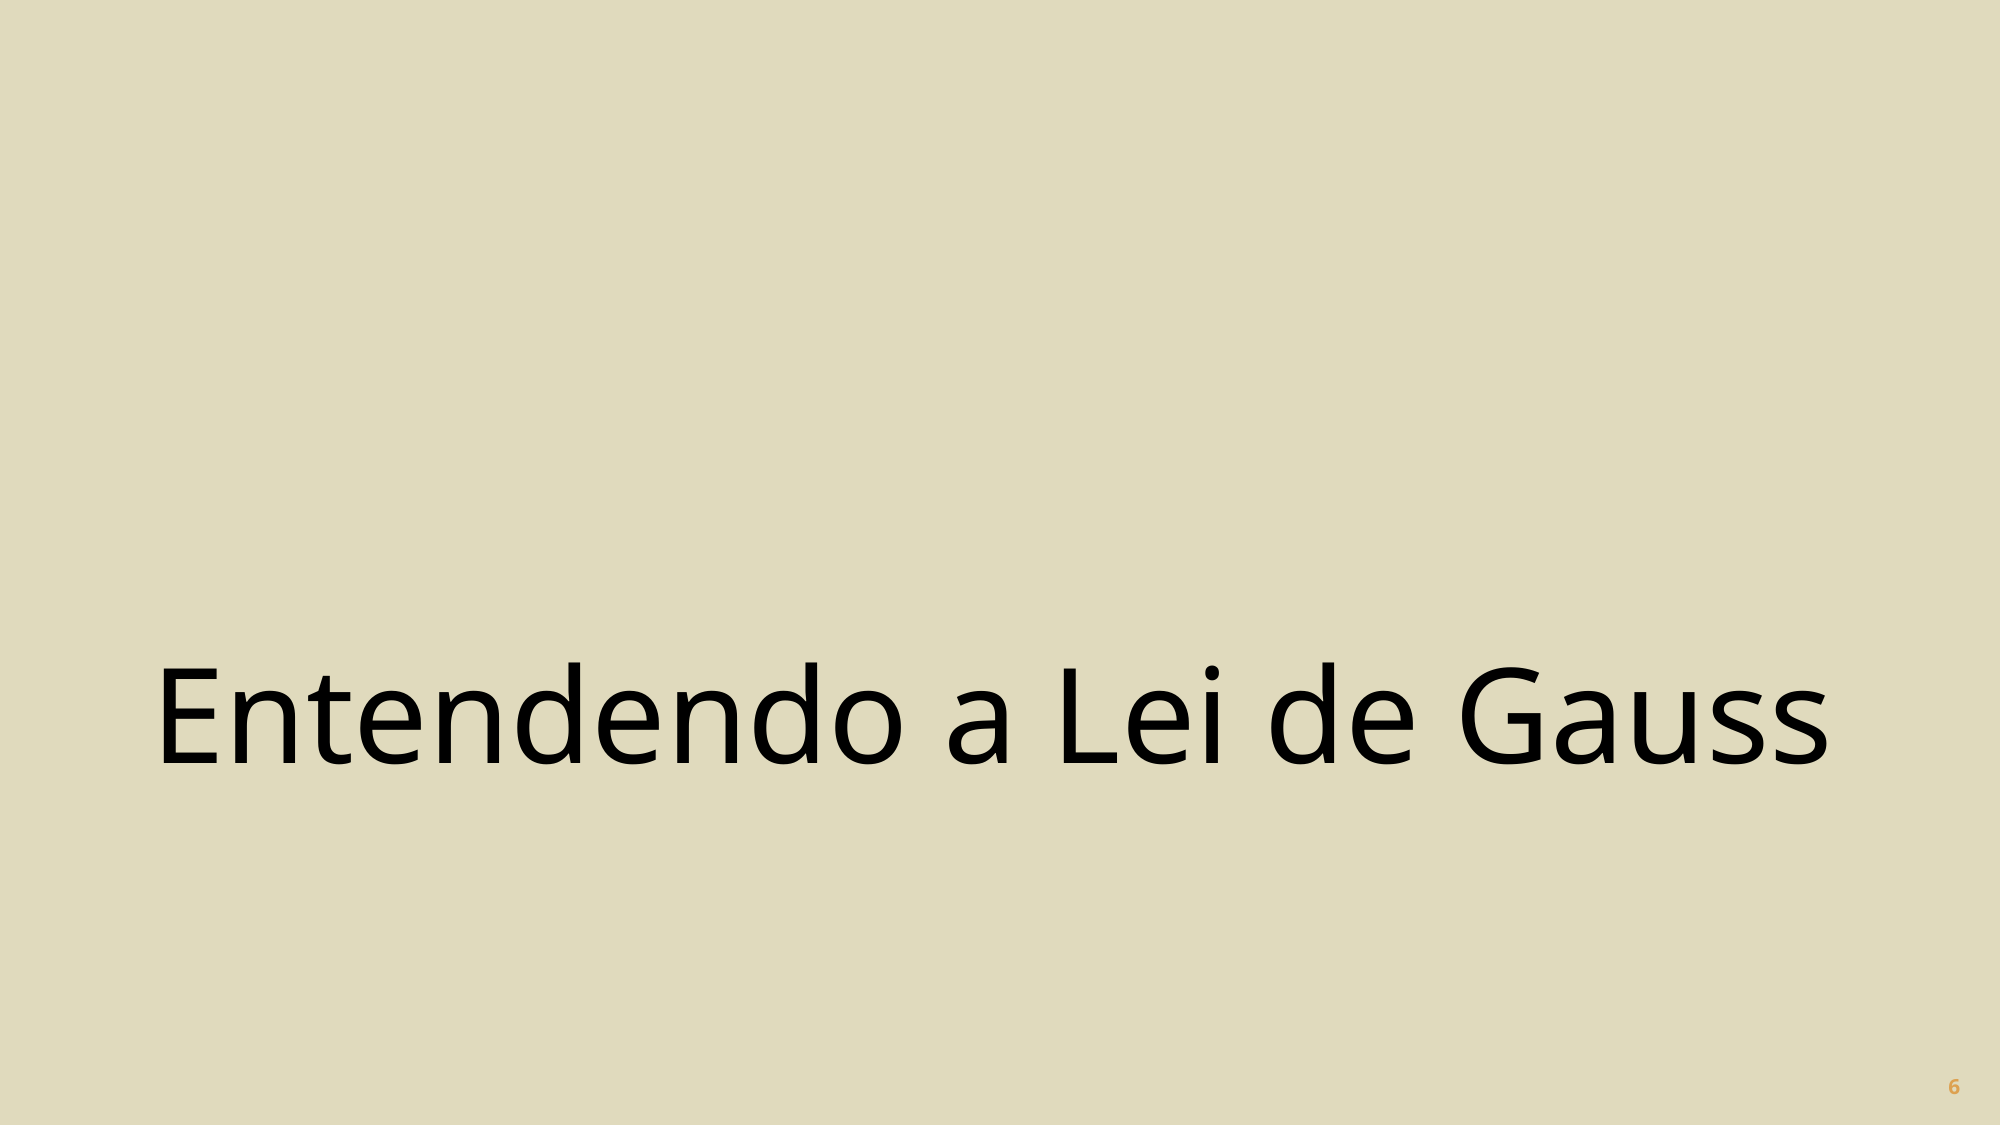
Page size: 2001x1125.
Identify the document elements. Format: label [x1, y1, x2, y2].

list [0, 0, 2000, 1125]
